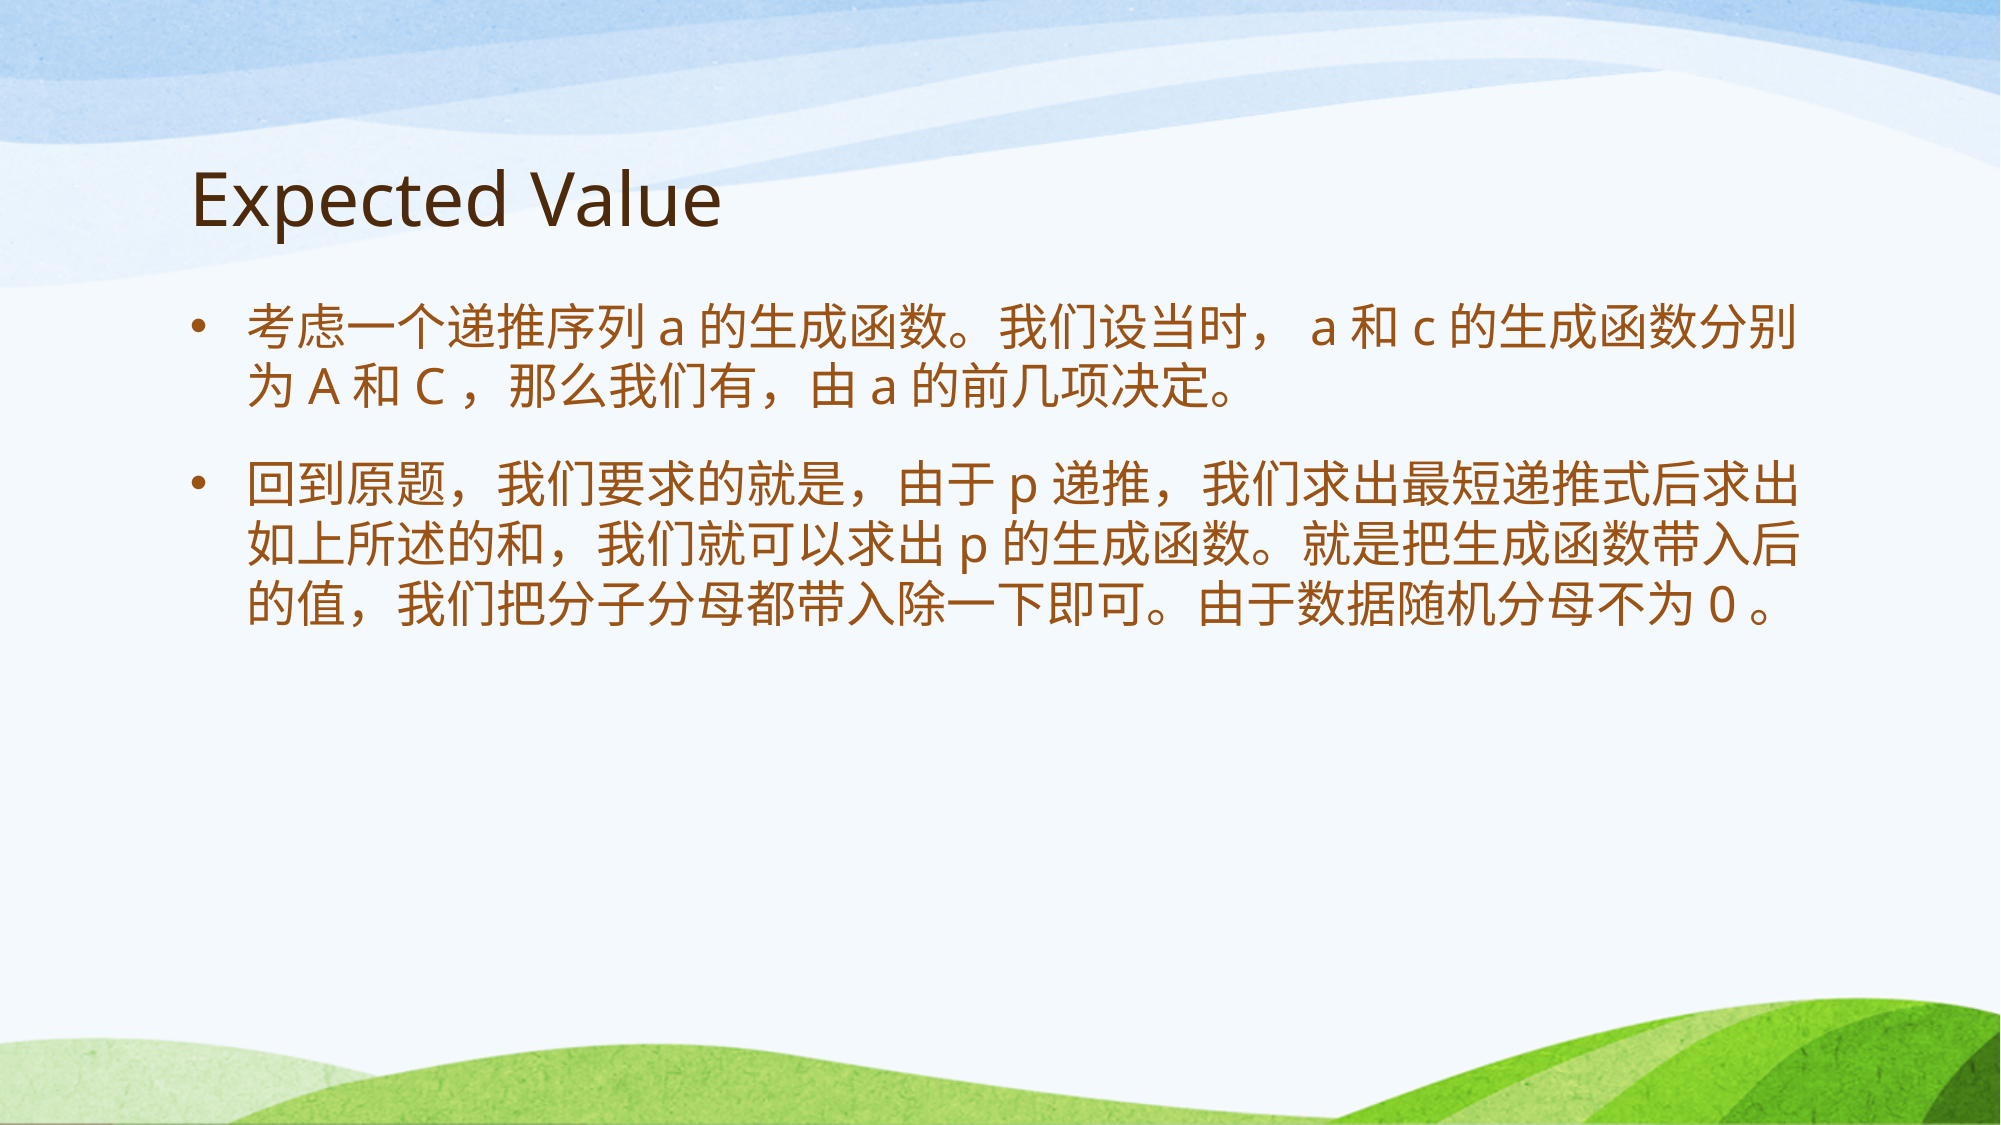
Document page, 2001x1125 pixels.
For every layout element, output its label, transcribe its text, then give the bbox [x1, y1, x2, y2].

picture [0, 0, 2001, 1125]
title Expected Value [174, 50, 1825, 250]
